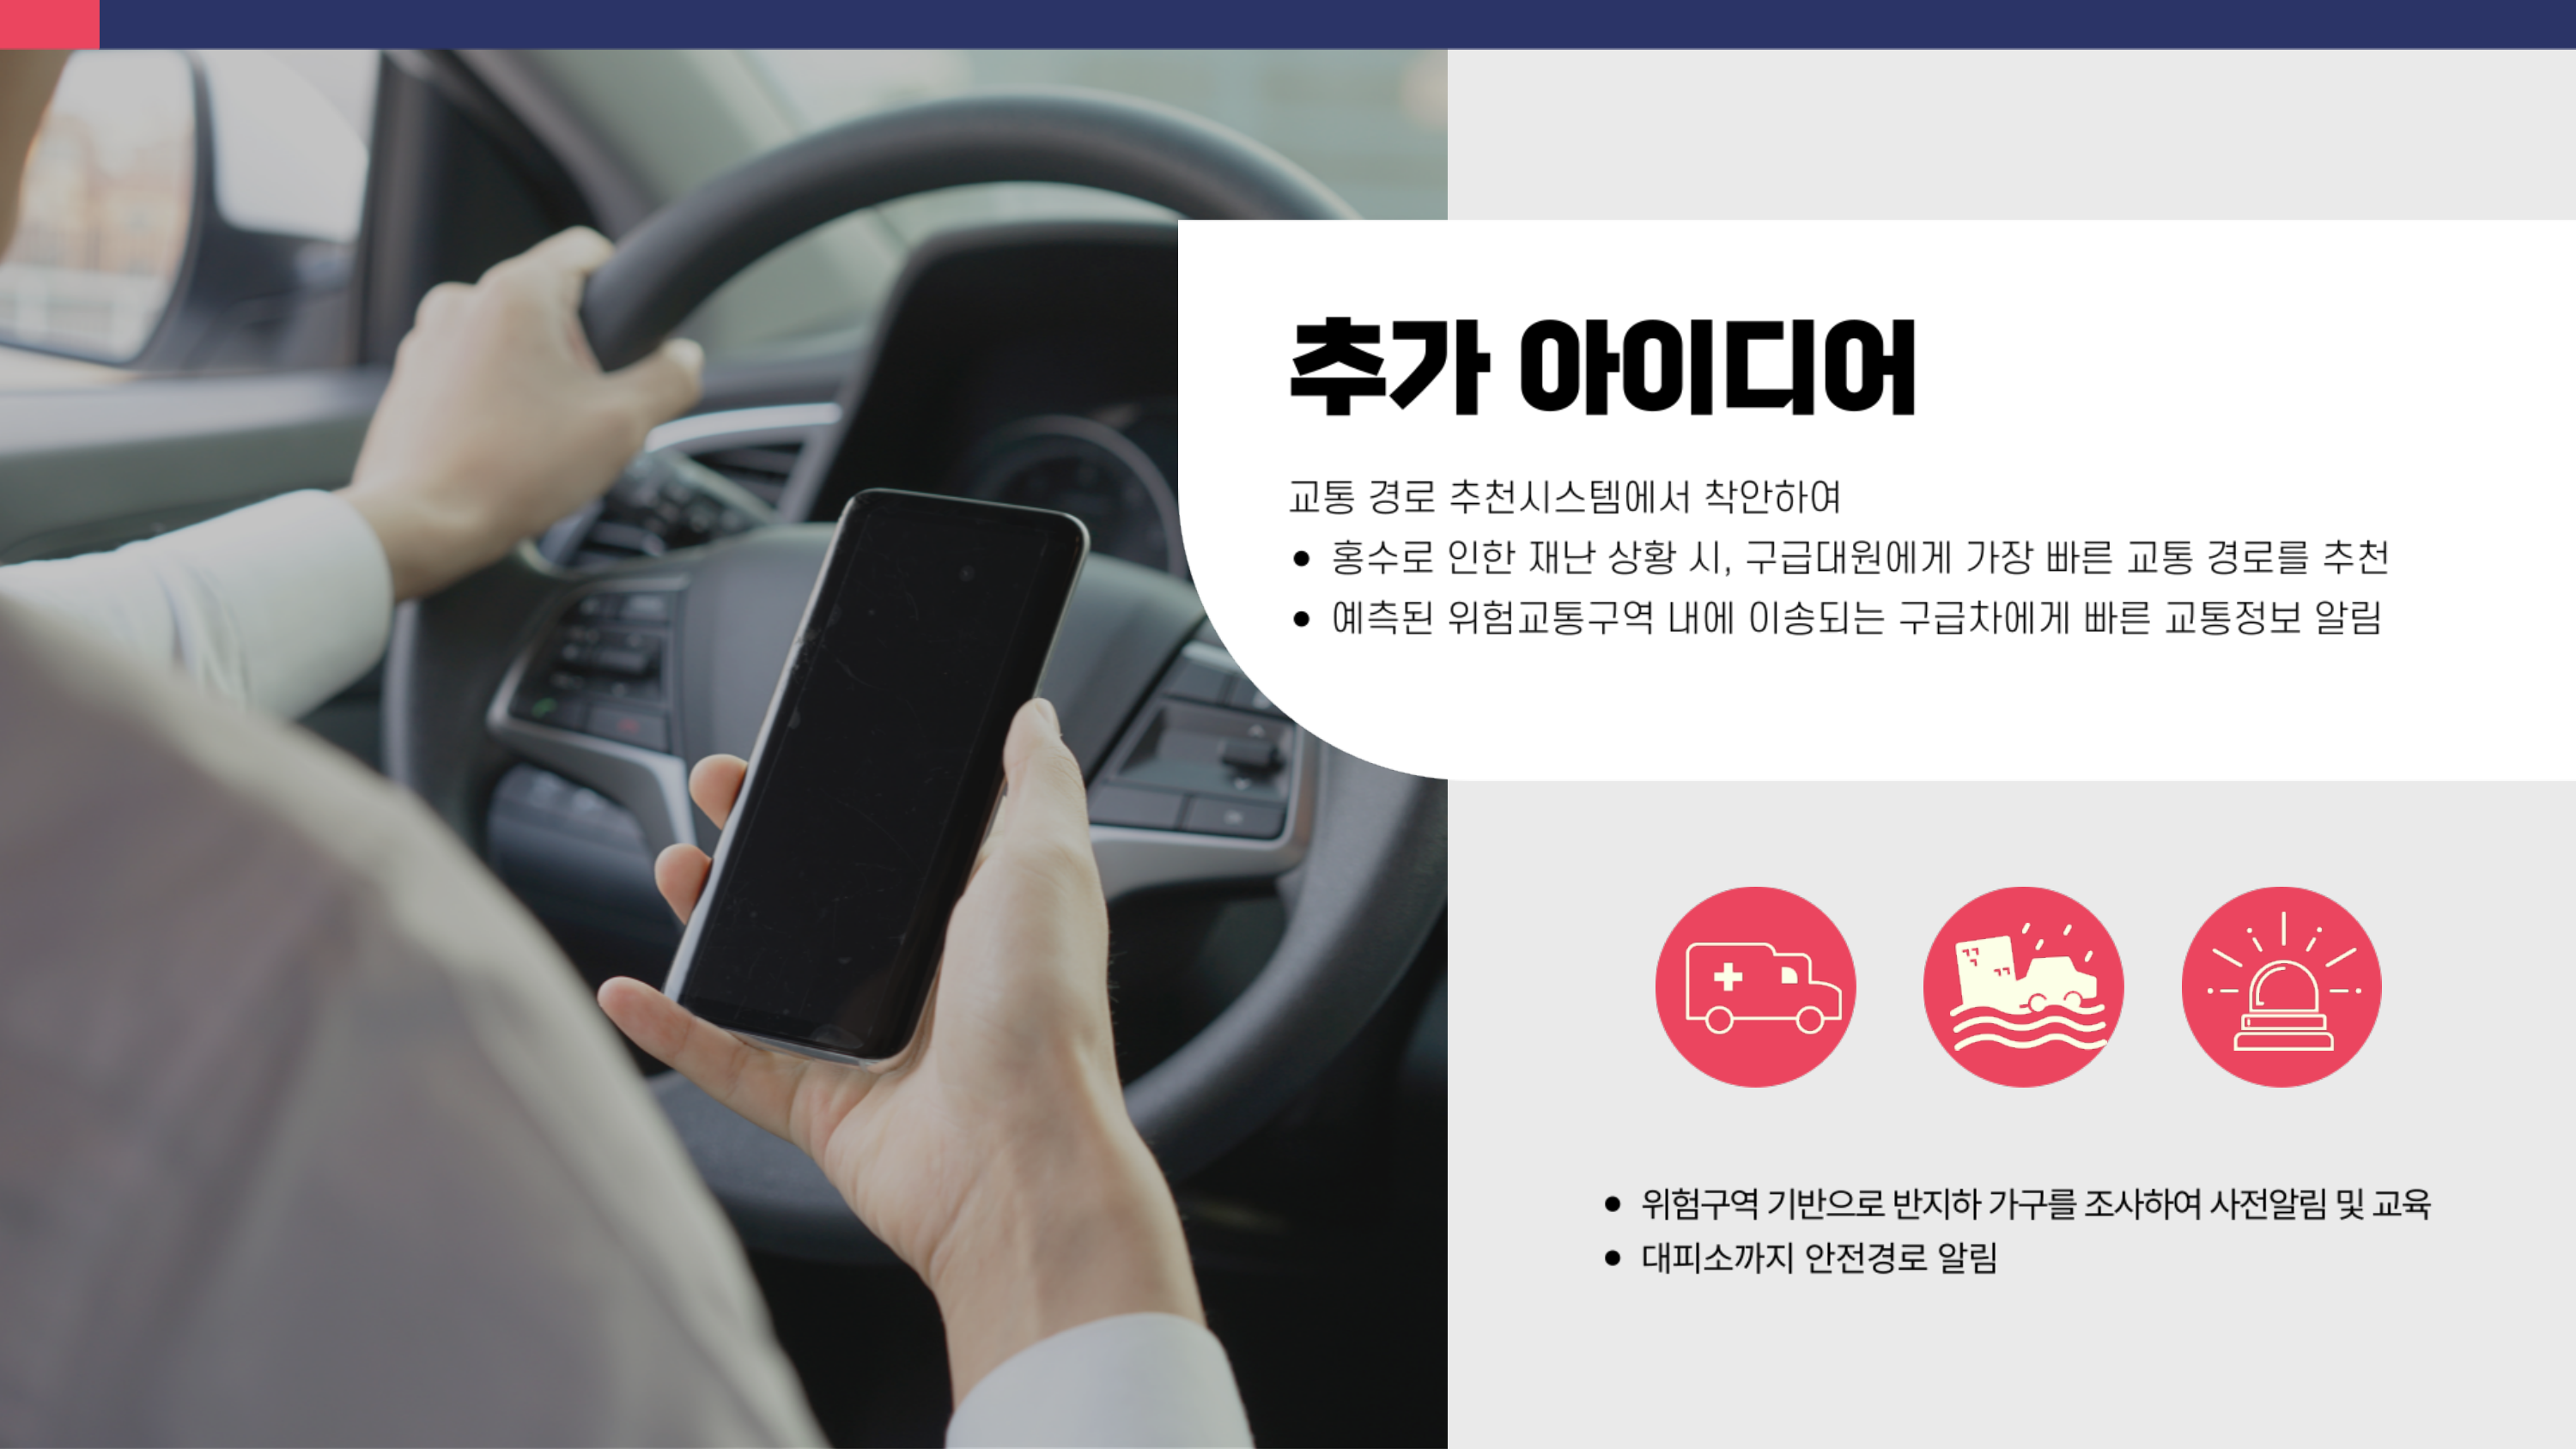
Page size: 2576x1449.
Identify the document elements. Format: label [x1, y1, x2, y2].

picture [1252, 250, 2429, 677]
text_box [2181, 887, 2382, 1088]
text_box [1949, 923, 2108, 1051]
text_box [1656, 887, 1856, 1088]
picture [1583, 1165, 2472, 1316]
text_box [2208, 911, 2362, 1051]
text_box [0, 58, 1448, 1449]
text_box [1177, 220, 2576, 781]
text_box [0, 0, 2576, 50]
text_box [1923, 887, 2124, 1088]
text_box [1679, 906, 1845, 1073]
